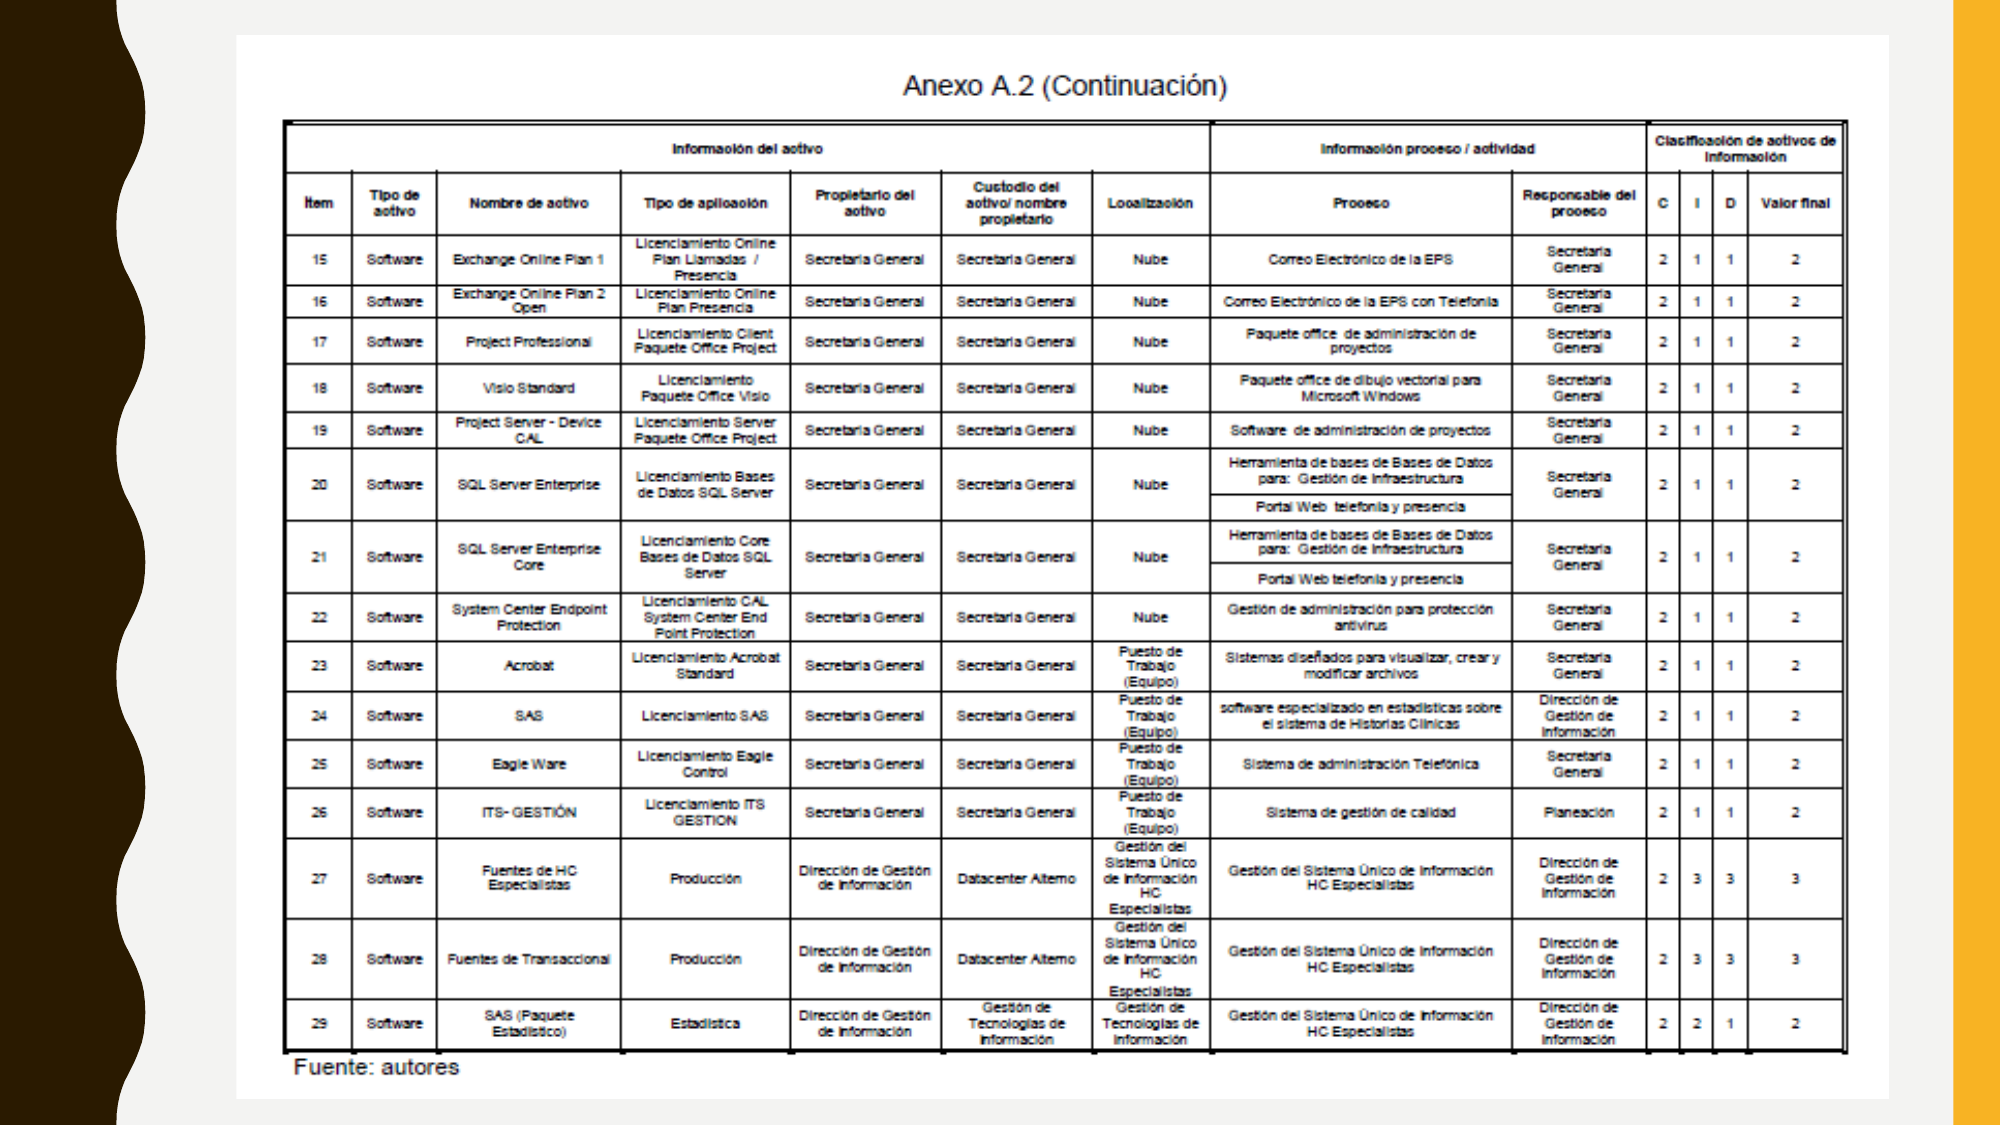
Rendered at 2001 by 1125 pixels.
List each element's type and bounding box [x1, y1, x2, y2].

picture [236, 35, 1889, 1099]
